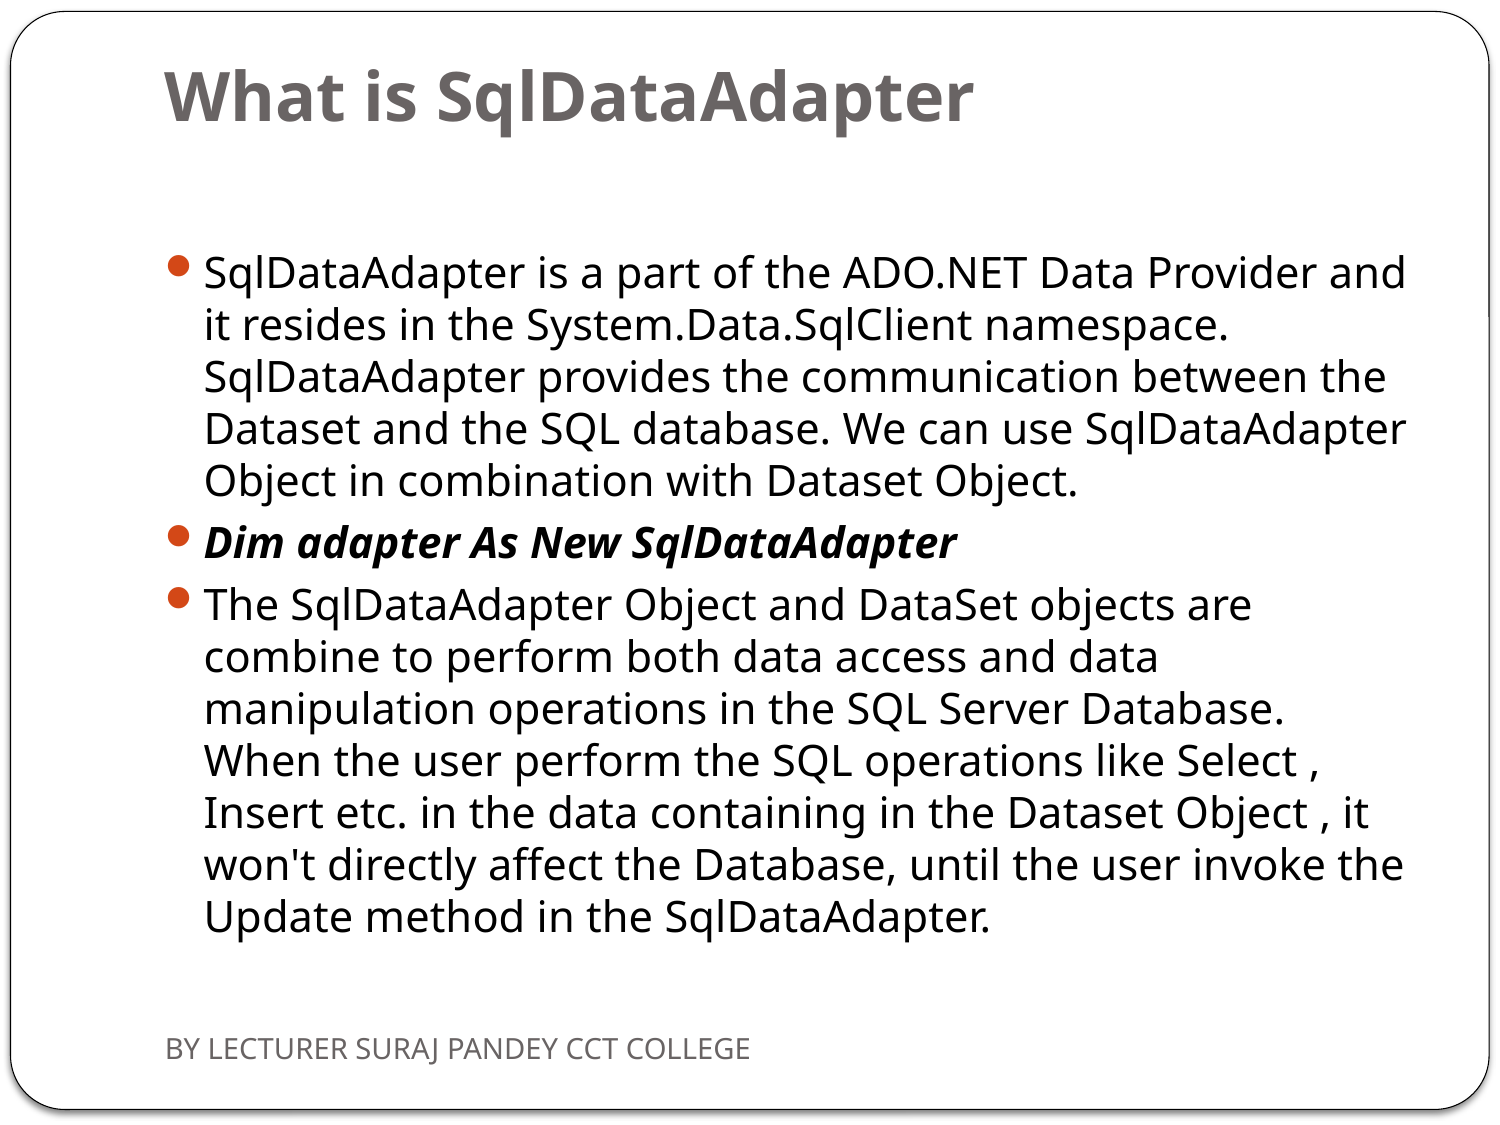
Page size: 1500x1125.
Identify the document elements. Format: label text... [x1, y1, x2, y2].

title What is SqlDataAdapter [150, 45, 1425, 233]
footer BY LECTURER SURAJ PANDEY CCT COLLEGE [150, 1012, 800, 1088]
list SqlDataAdapter is a part of the ADO.NET Data Provider and it resides in the System.Data.SqlClient namespace. SqlDataAdapter provides the communication between the Dataset and the SQL database. We can use SqlDataAdapter Object in combination with Dataset Object. Dim adapter As New SqlDataAdapter The SqlDataAdapter Object and DataSet objects are combine to perform both data access and data manipulation operations in the SQL Server Database. When the user perform the SQL operations like Select , Insert etc. in the data containing in the Dataset Object , it won't directly affect the Database, until the user invoke the Update method in the SqlDataAdapter. [150, 237, 1425, 988]
